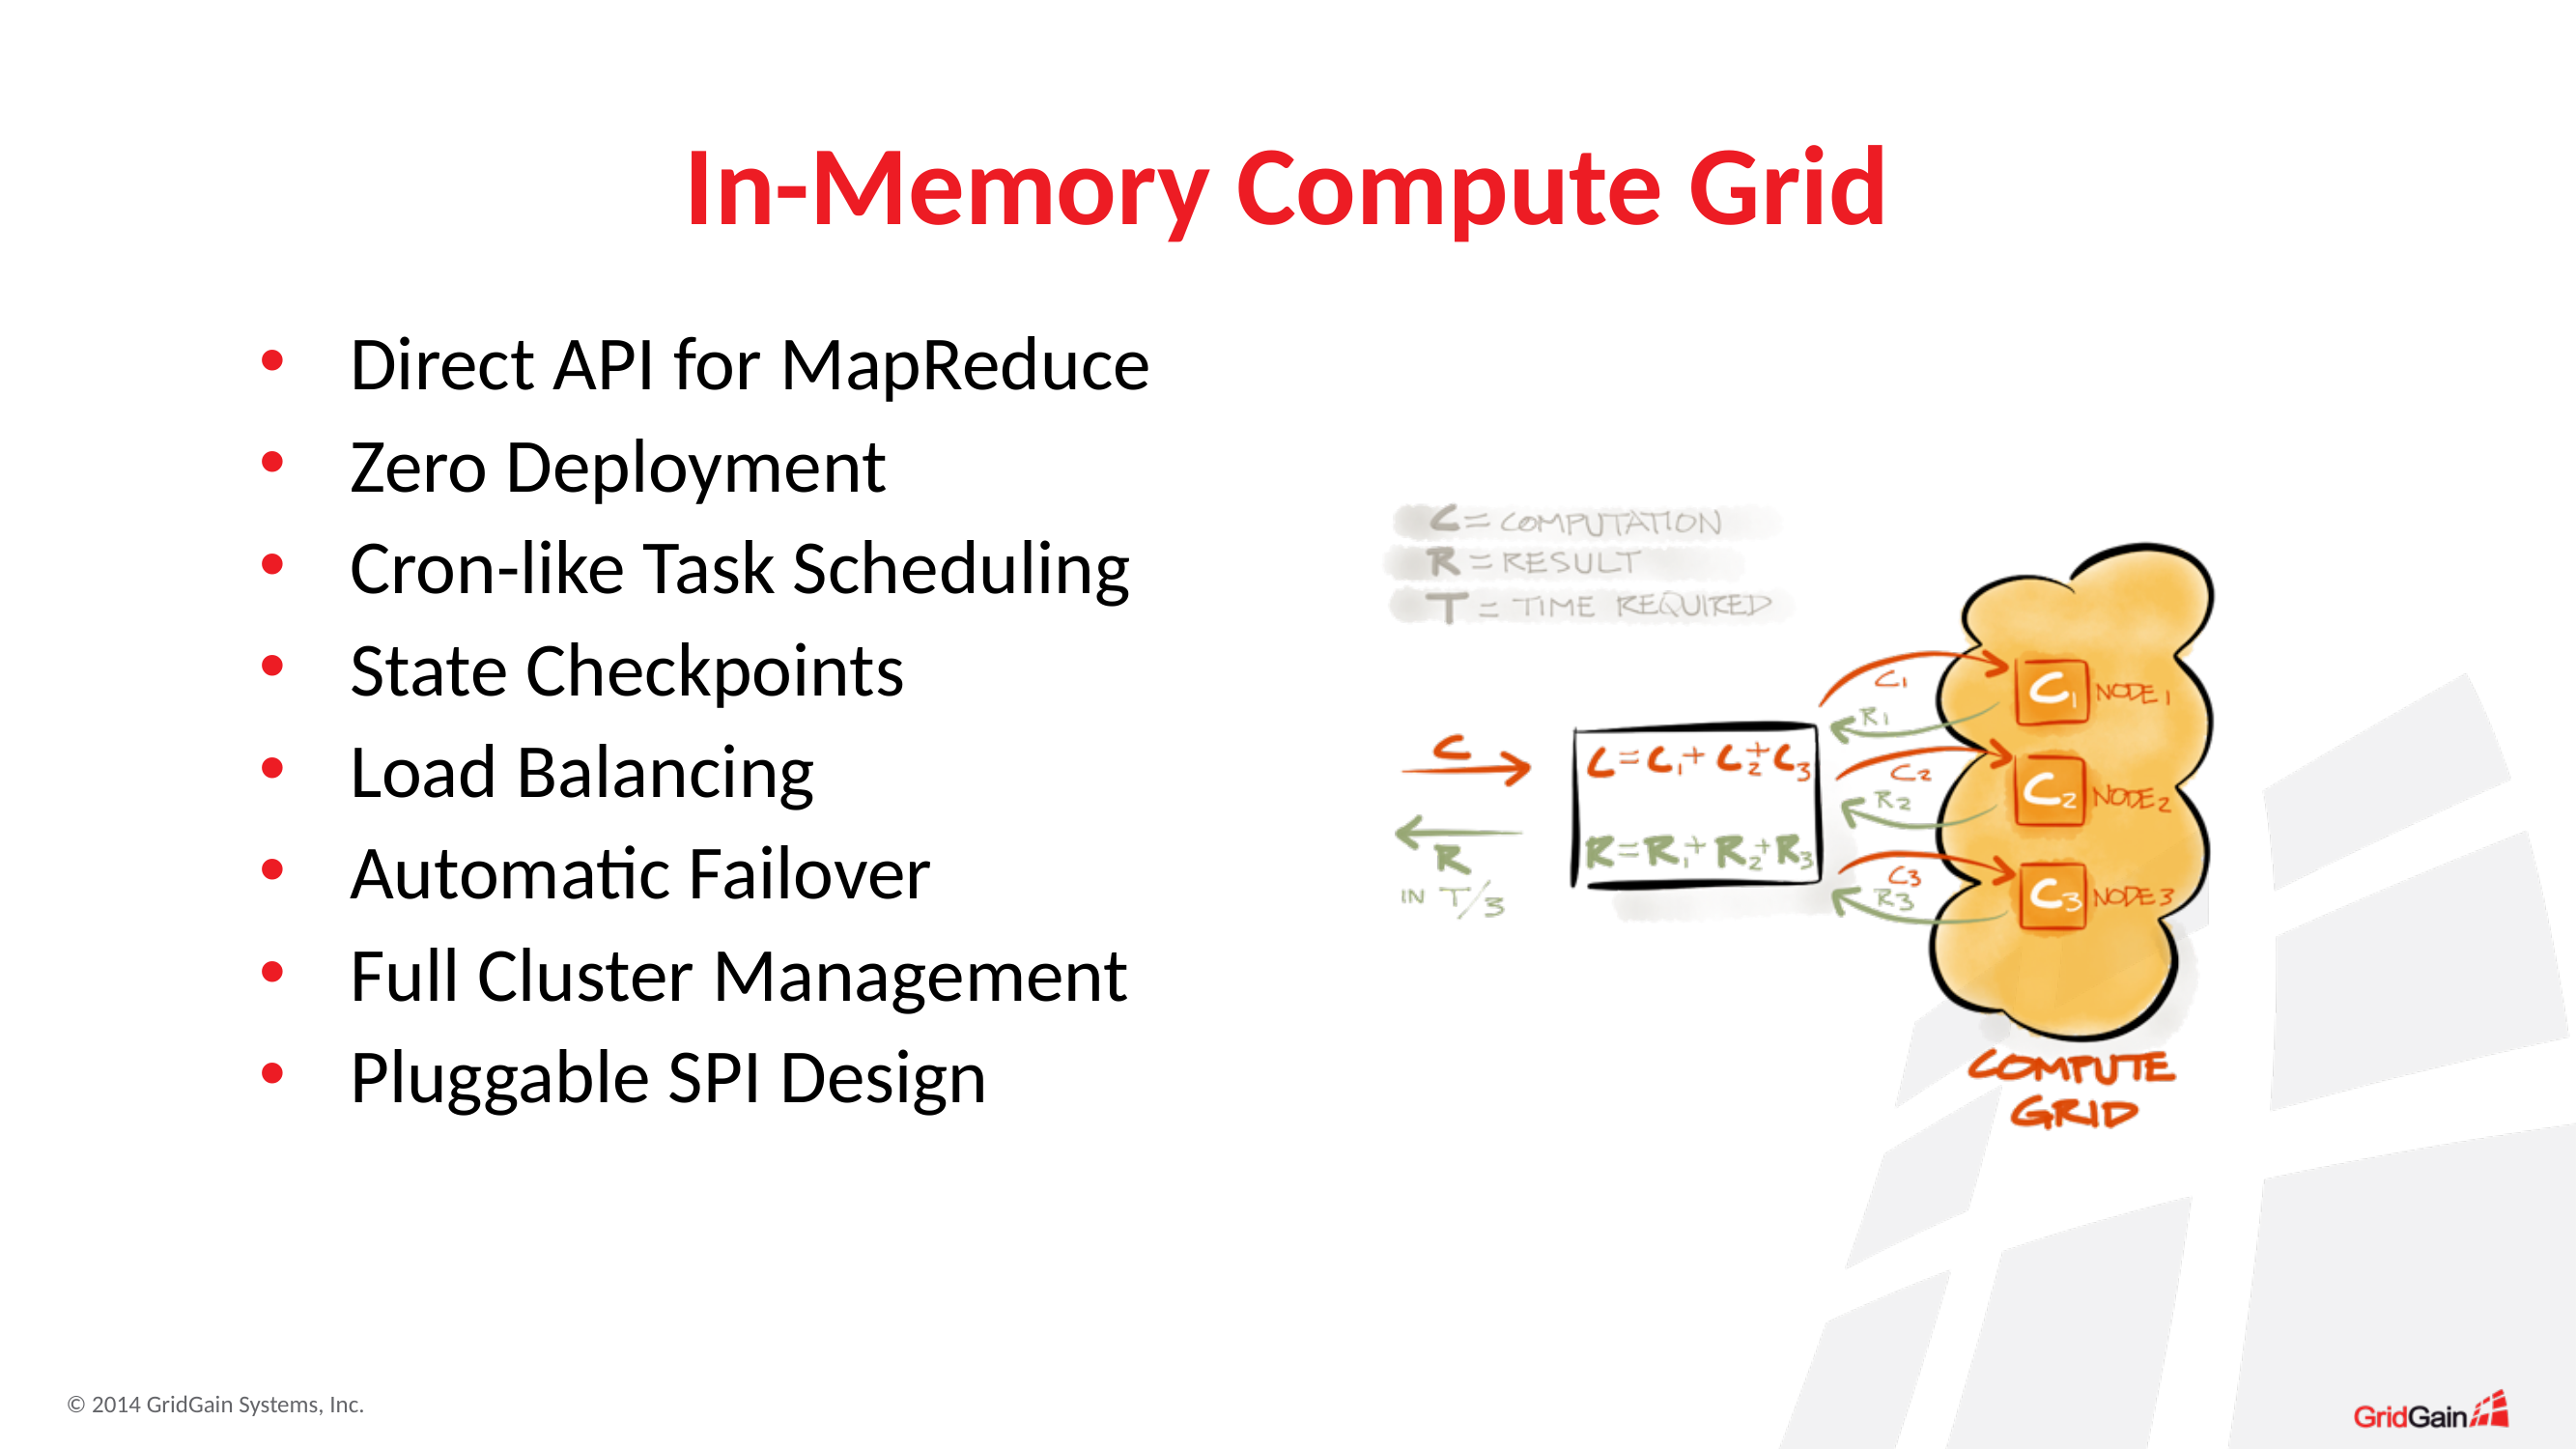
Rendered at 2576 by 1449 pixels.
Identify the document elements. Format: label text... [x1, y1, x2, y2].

picture [1374, 478, 2229, 1140]
list Direct API for MapReduce Zero Deployment Cron-like Task Scheduling State Checkpoints Load Balancing Automatic Failover Full Cluster Management Pluggable SPI Design [249, 303, 1212, 1315]
title In-Memory Compute Grid [418, 59, 2158, 299]
picture [2354, 1388, 2509, 1429]
